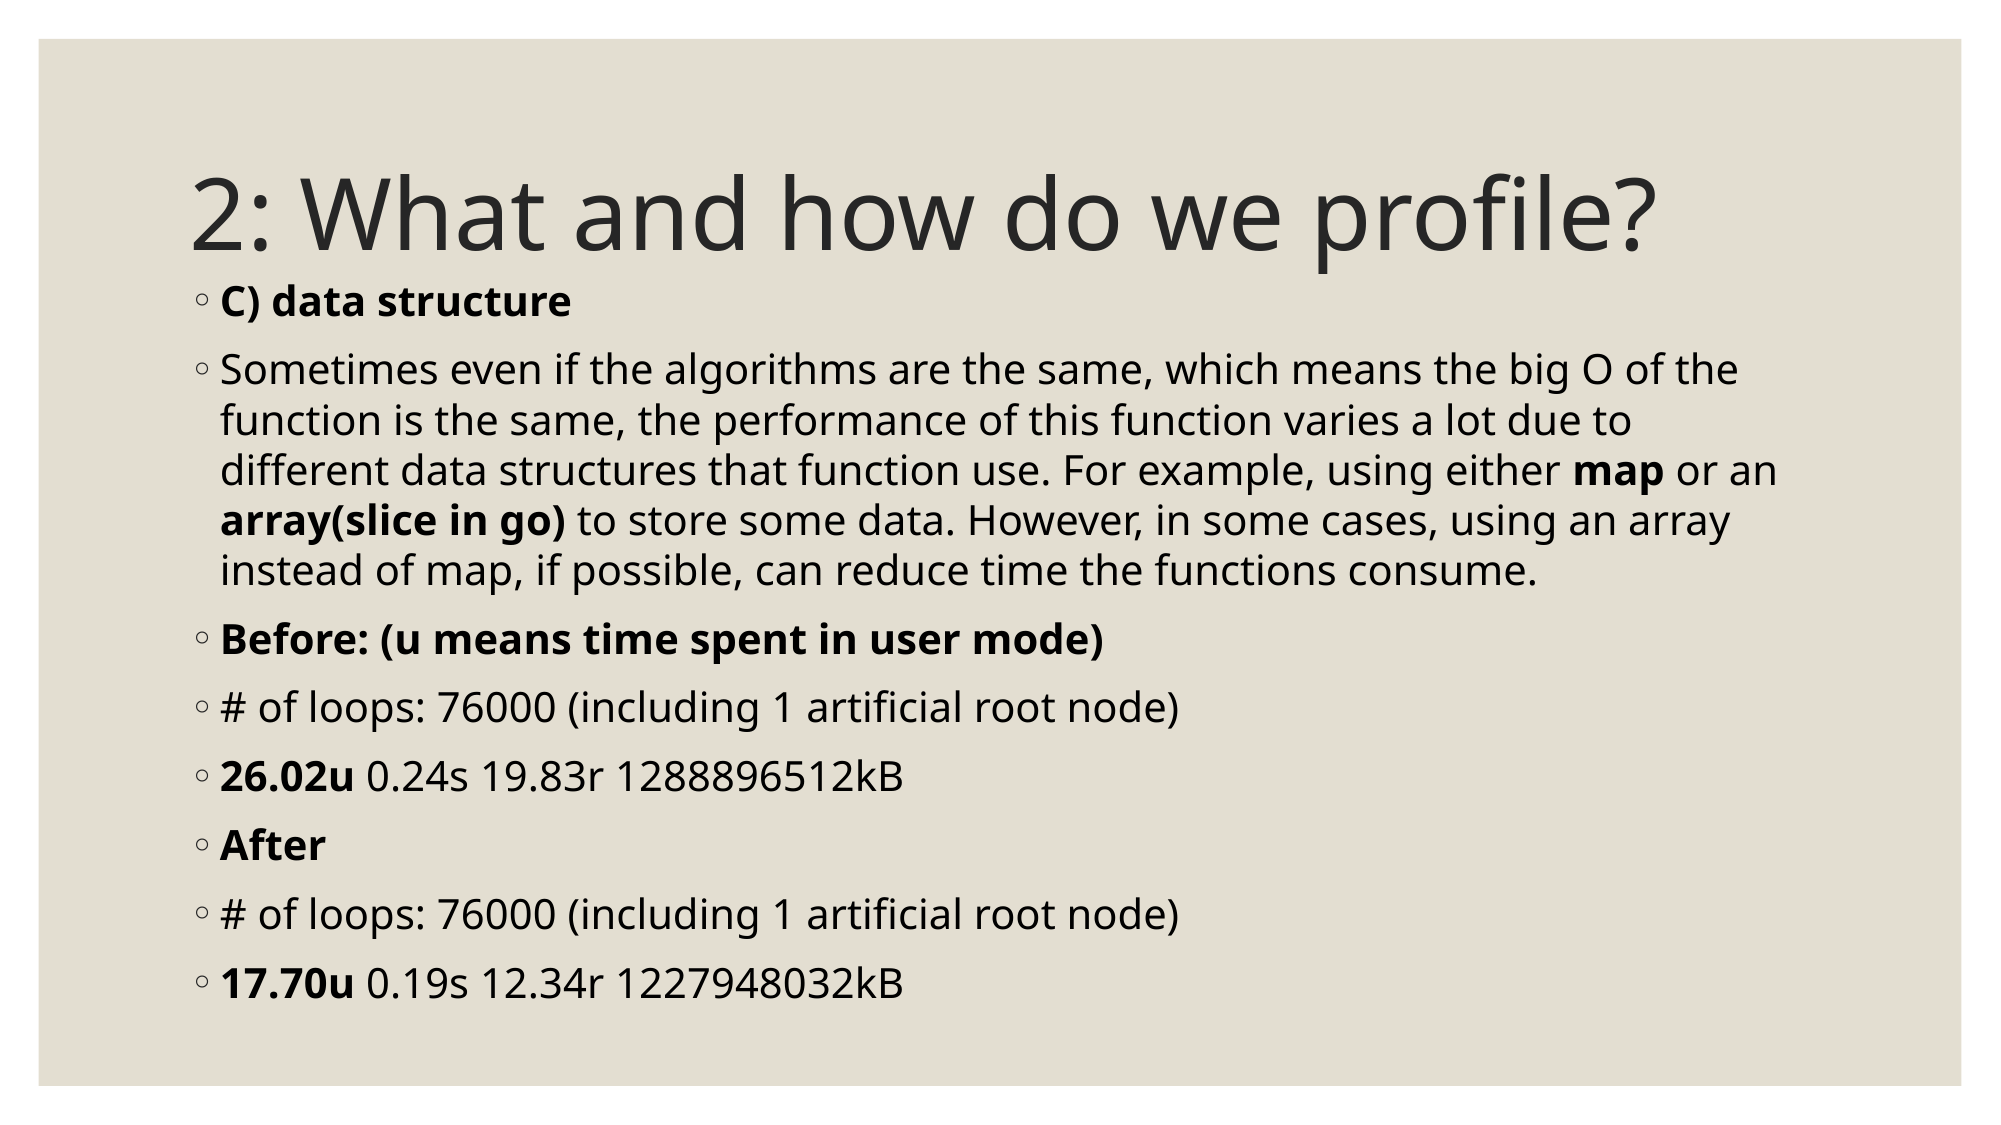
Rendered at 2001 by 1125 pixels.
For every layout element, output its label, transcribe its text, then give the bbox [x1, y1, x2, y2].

title 2: What and how do we profile? [174, 105, 1825, 266]
list C) data structure Sometimes even if the algorithms are the same, which means the big O of the function is the same, the performance of this function varies a lot due to different data structures that function use. For example, using either map or an array(slice in go) to store some data. However, in some cases, using an array instead of map, if possible, can reduce time the functions consume. Before: (u means time spent in user mode) # of loops: 76000 (including 1 artificial root node) 26.02u 0.24s 19.83r 1288896512kB After # of loops: 76000 (including 1 artificial root node) 17.70u 0.19s 12.34r 1227948032kB [174, 266, 1825, 1059]
